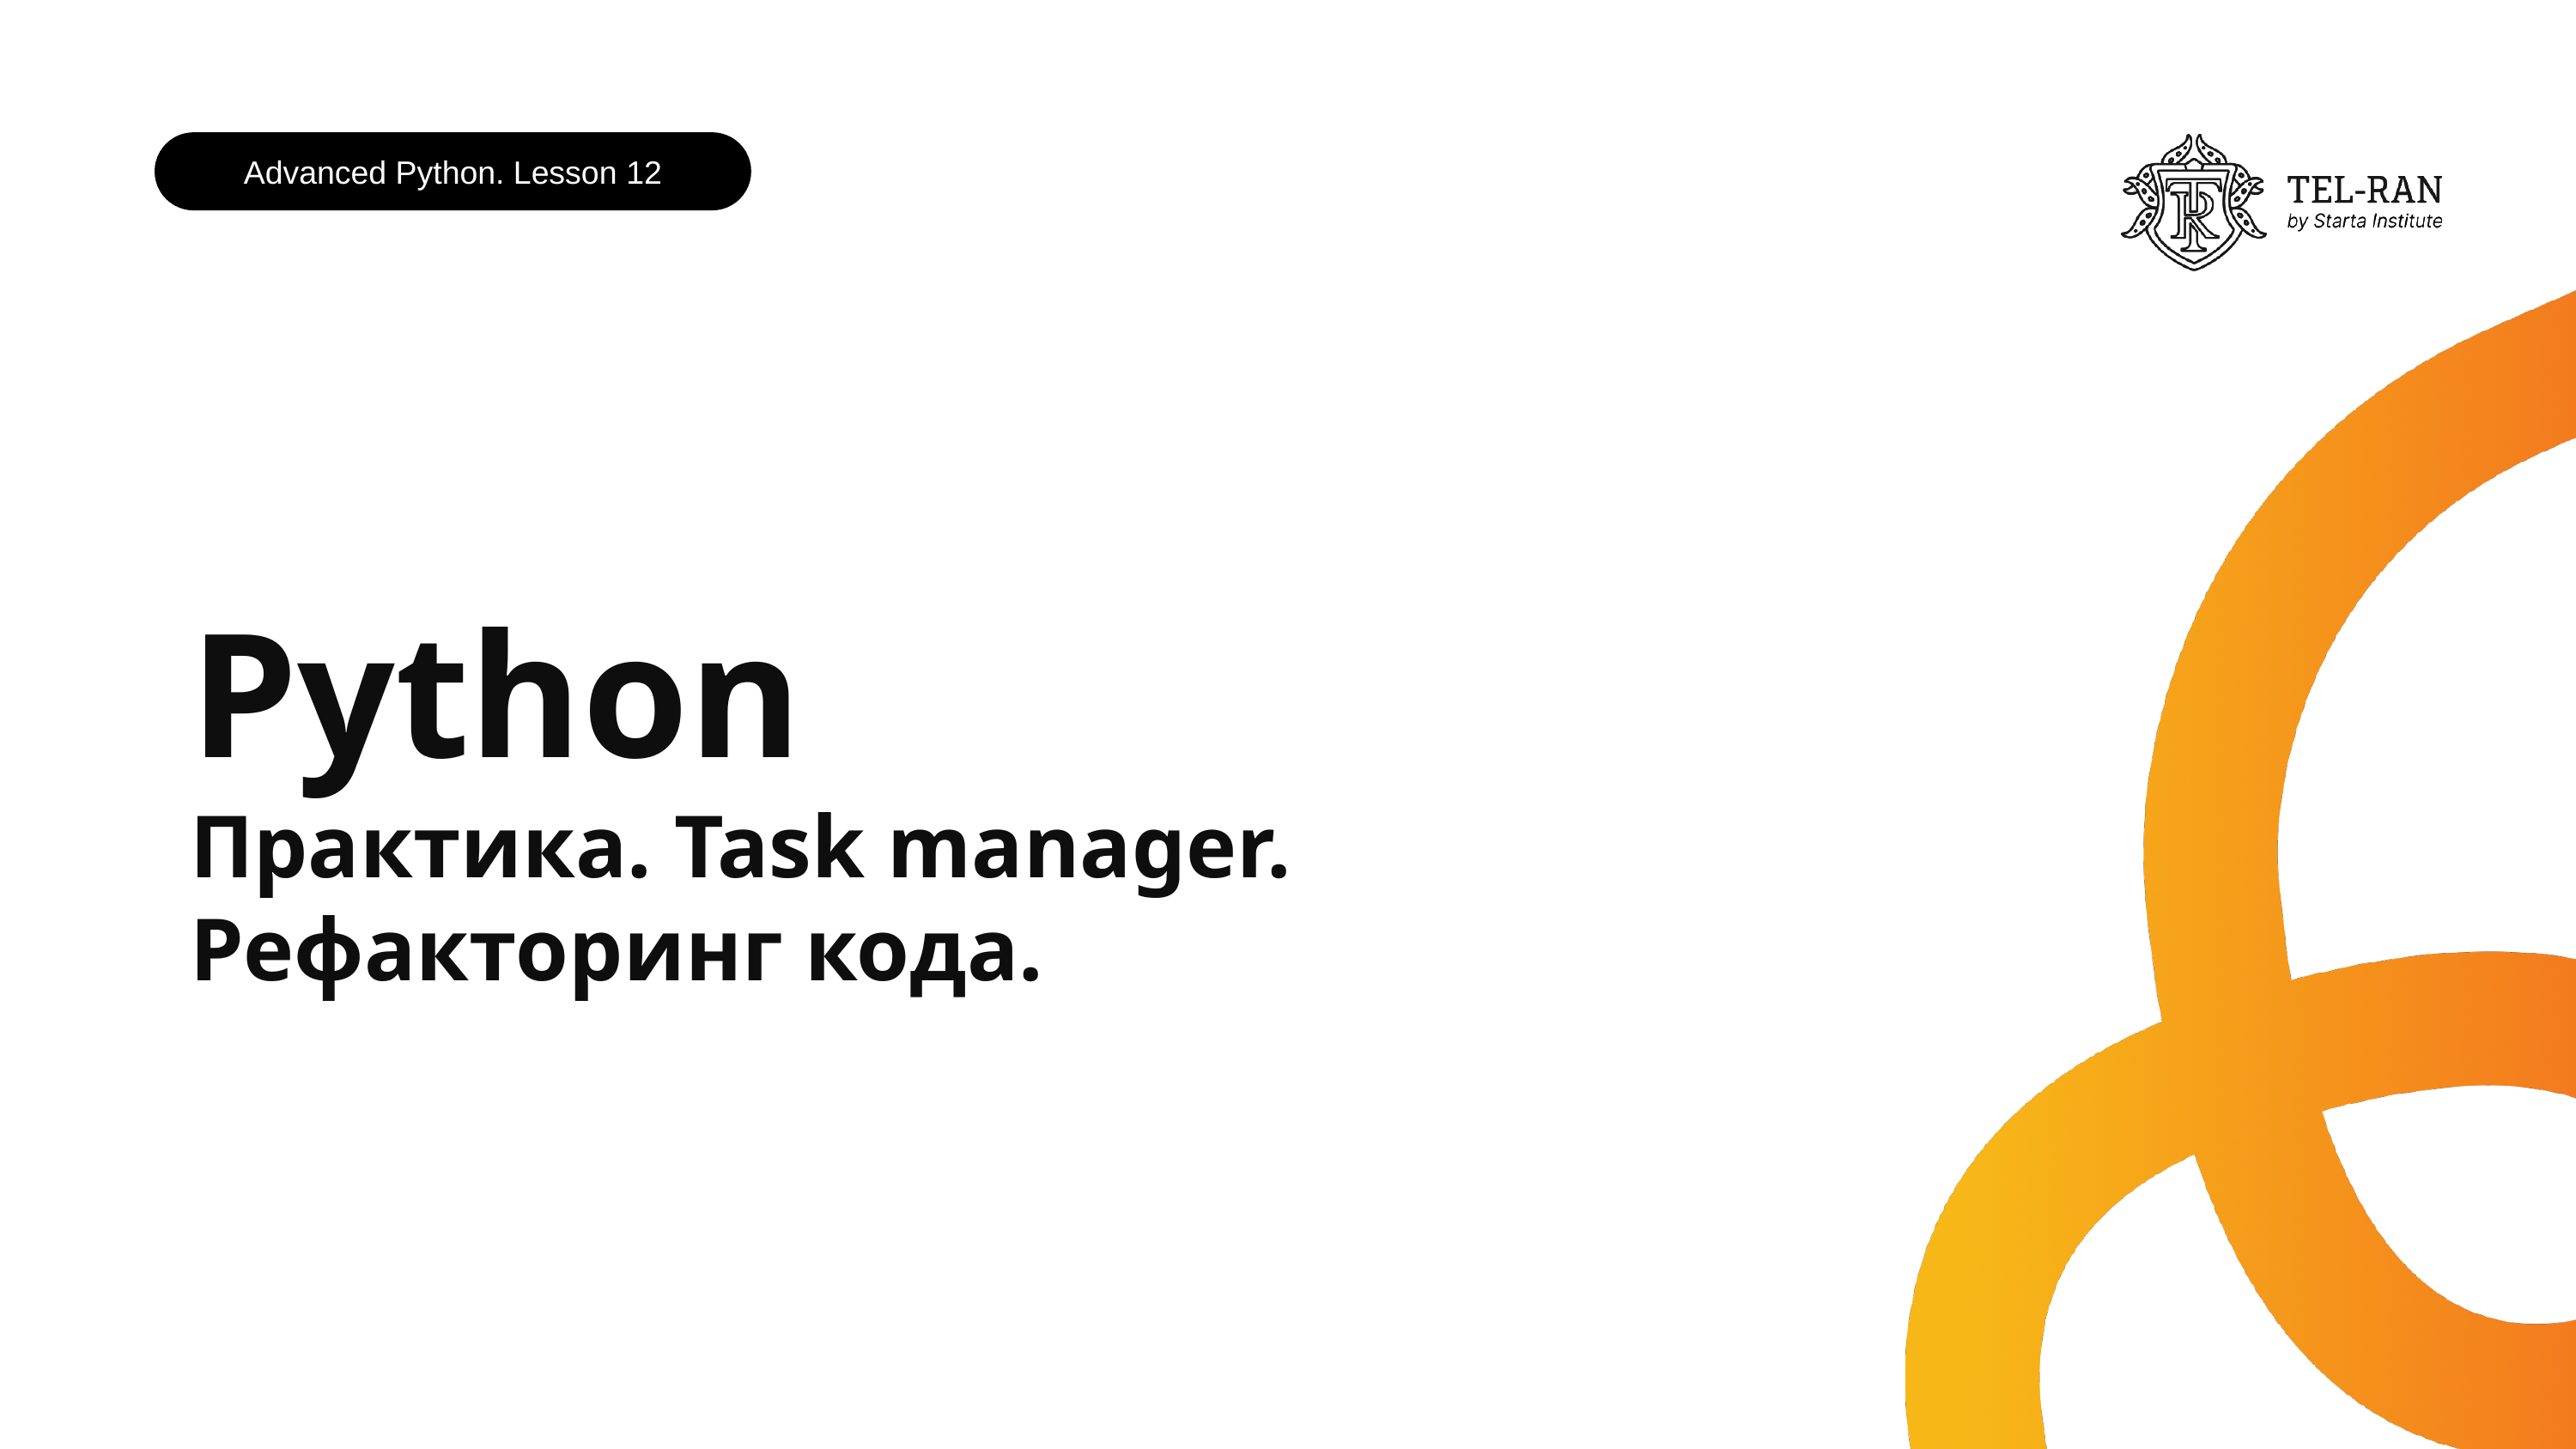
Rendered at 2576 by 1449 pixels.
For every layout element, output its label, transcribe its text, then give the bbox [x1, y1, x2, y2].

picture [1516, 0, 2576, 1449]
title Python Практика. Task manager. Рефакторинг кода. [177, 579, 1510, 989]
text_box Advanced Python. Lesson 12 [155, 132, 751, 211]
